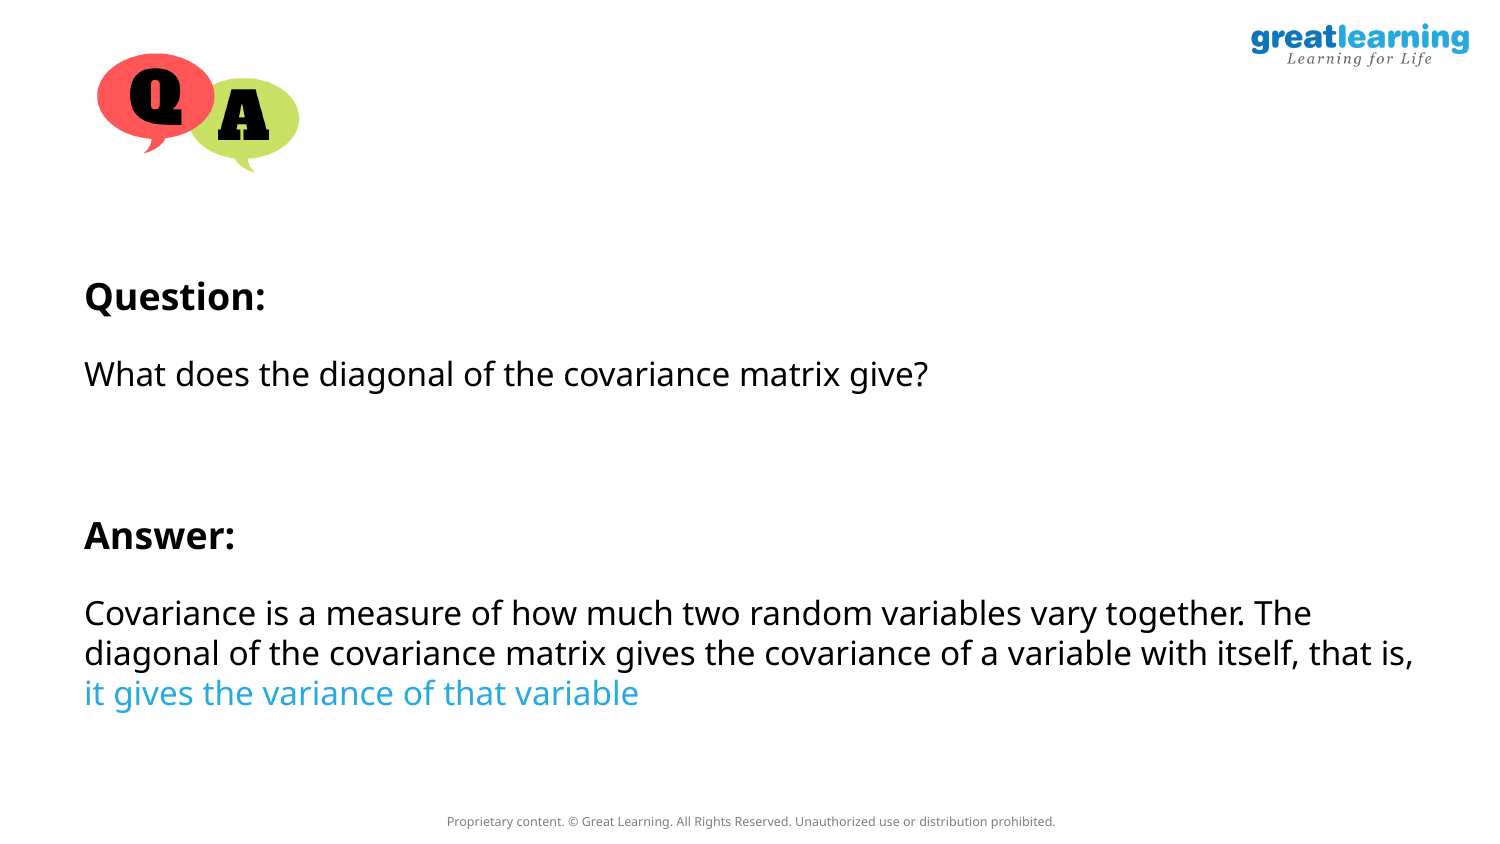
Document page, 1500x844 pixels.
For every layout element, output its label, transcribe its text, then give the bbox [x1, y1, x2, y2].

picture [91, 48, 307, 177]
picture [1251, 23, 1469, 67]
text_box Question: What does the diagonal of the covariance matrix give? Answer: Covariance is a measure of how much two random variables vary together. The diagonal of the covariance matrix gives the covariance of a variable with itself, that is, it gives the variance of that variable [69, 257, 1447, 773]
